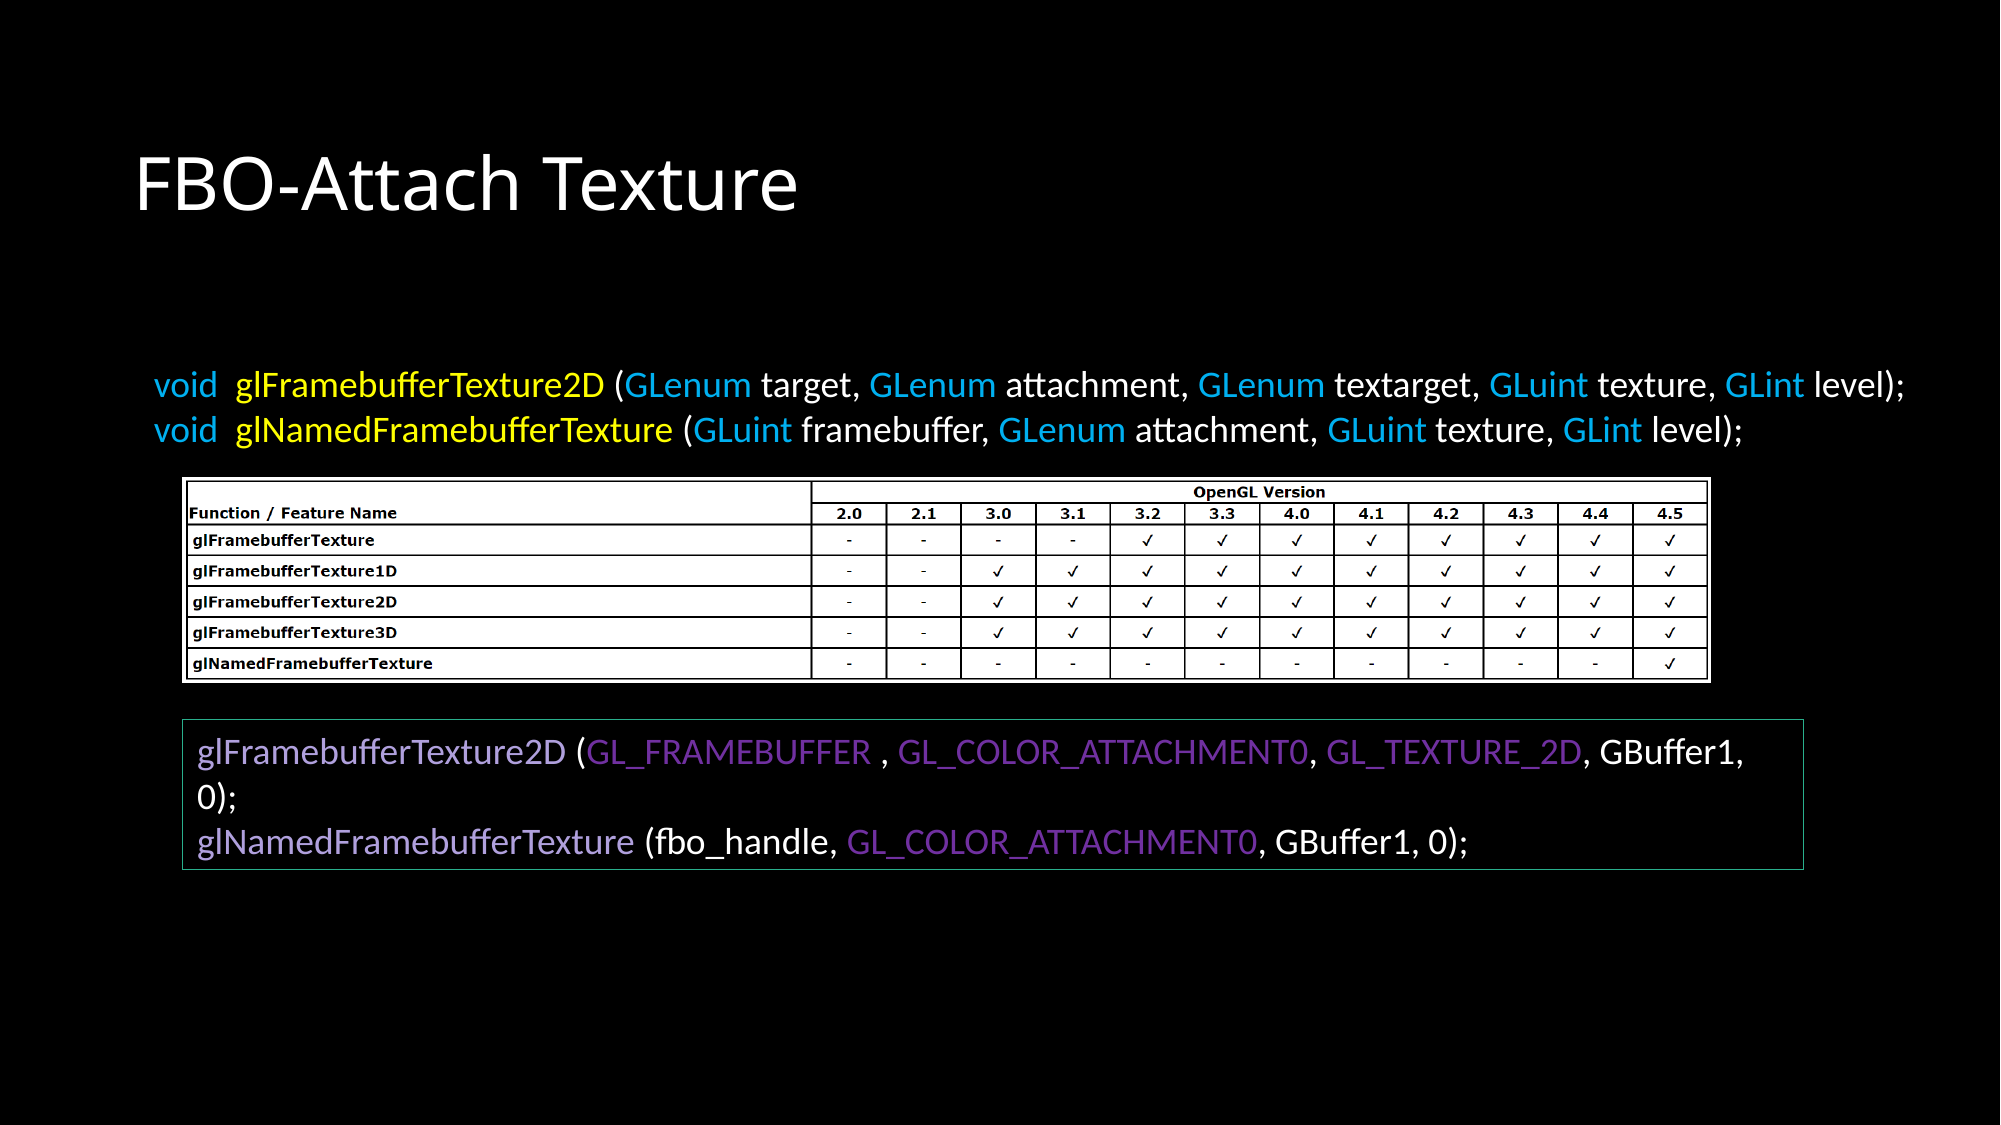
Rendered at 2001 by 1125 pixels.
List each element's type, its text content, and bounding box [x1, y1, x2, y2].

picture [182, 477, 1711, 684]
text_box void glFramebufferTexture2D (GLenum target, GLenum attachment, GLenum textarget, GLuint texture, GLint level); void glNamedFramebufferTexture (GLuint framebuffer, GLenum attachment, GLuint texture, GLint level); [139, 352, 2000, 502]
text_box glFramebufferTexture2D (GL_FRAMEBUFFER , GL_COLOR_ATTACHMENT0, GL_TEXTURE_2D, GBuffer1, 0); glNamedFramebufferTexture (fbo_handle, GL_COLOR_ATTACHMENT0, GBuffer1, 0); [182, 719, 1804, 870]
text_box FBO-Attach Texture [118, 95, 922, 234]
